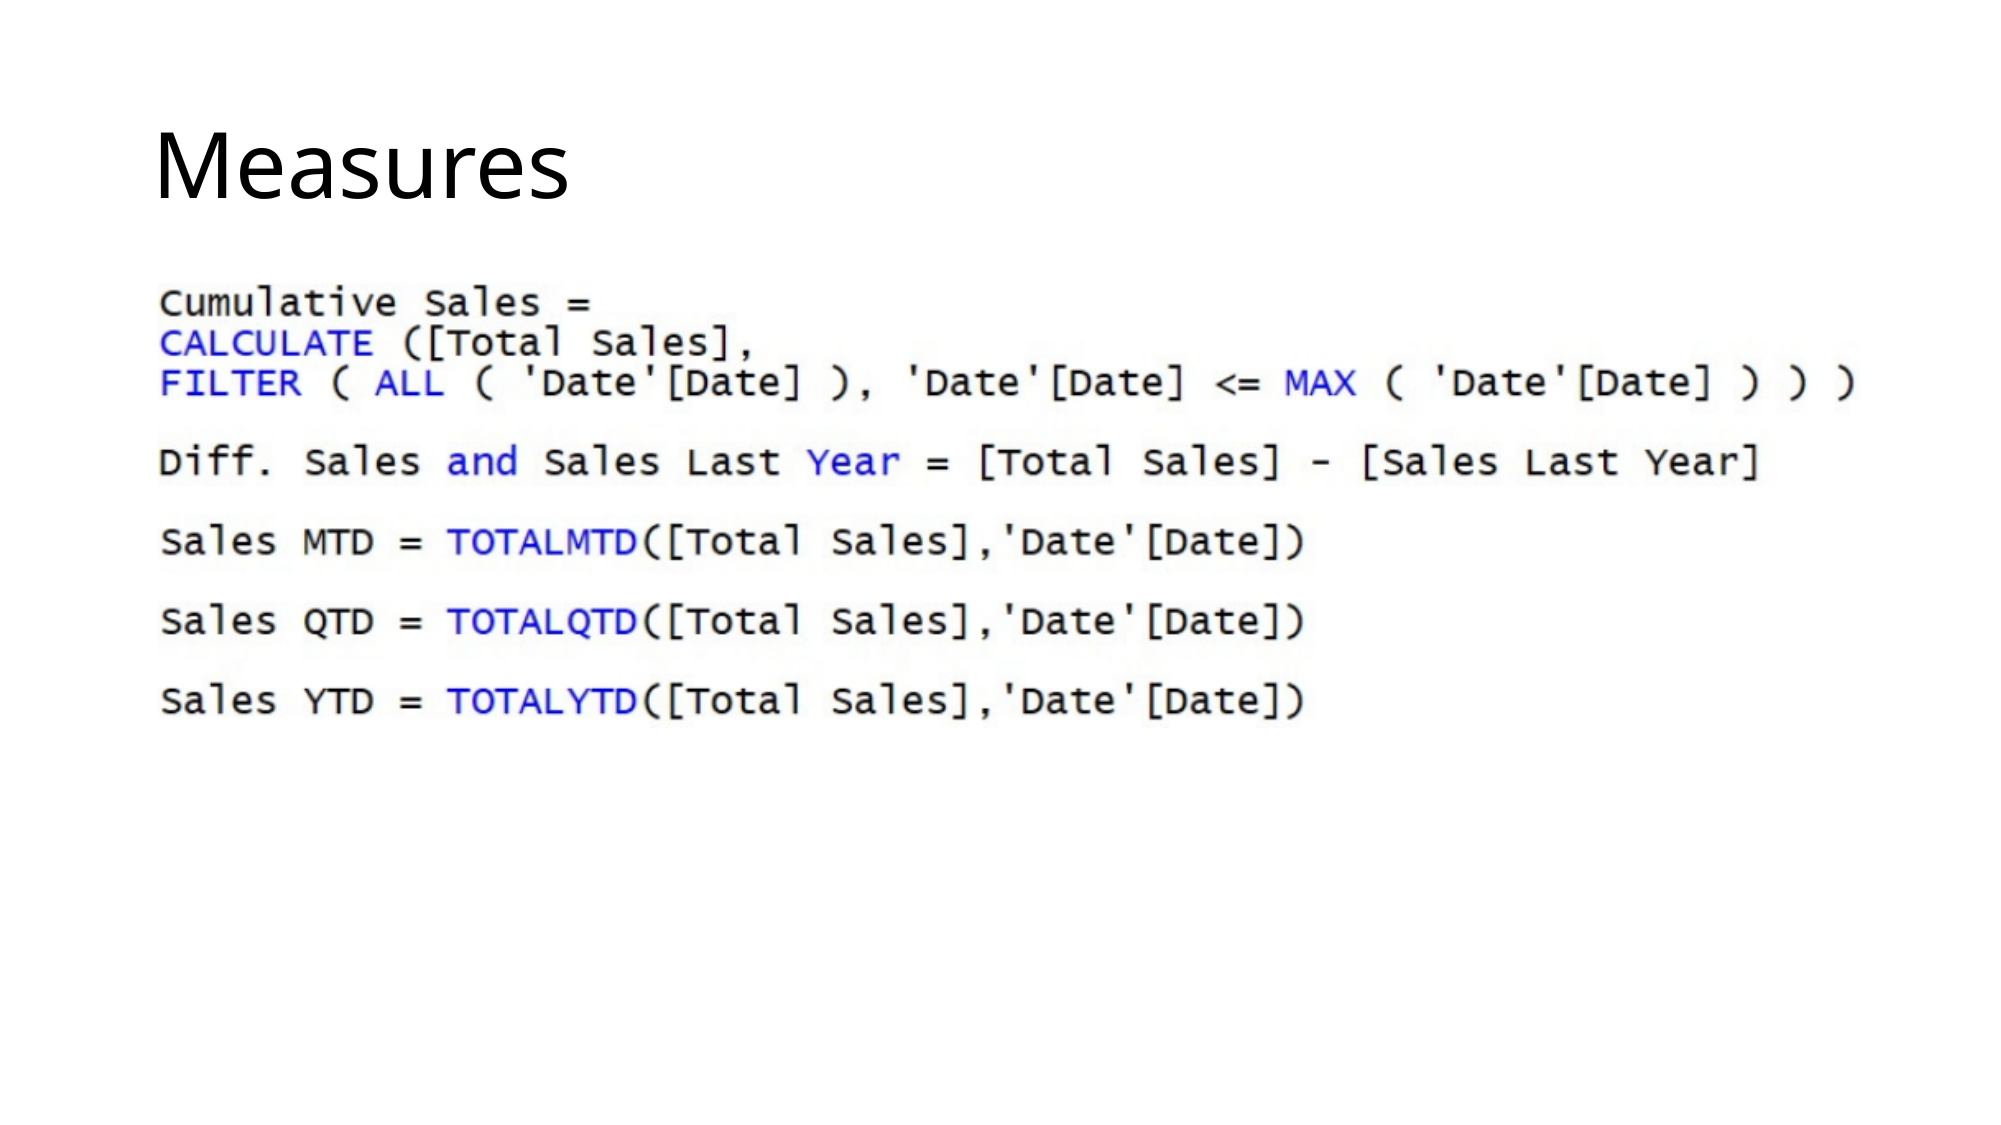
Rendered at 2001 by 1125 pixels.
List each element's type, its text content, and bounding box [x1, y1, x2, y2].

title Measures [137, 59, 1863, 277]
picture [137, 277, 1908, 740]
